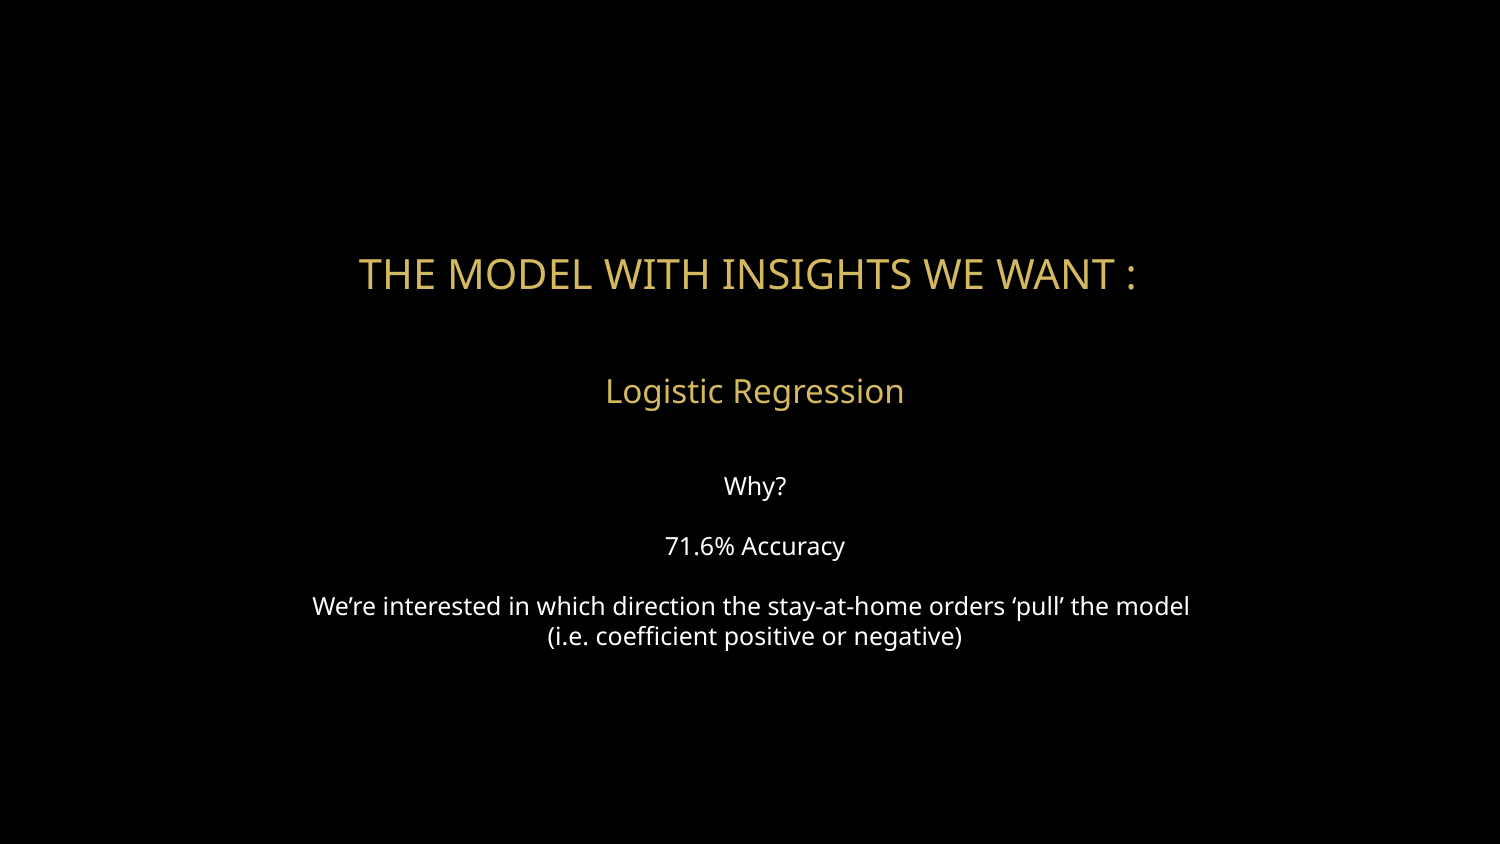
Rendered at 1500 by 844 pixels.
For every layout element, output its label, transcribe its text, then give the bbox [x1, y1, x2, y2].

text_box Logistic Regression Why? 71.6% Accuracy We’re interested in which direction the stay-at-home orders ‘pull’ the model (i.e. coefficient positive or negative) [100, 355, 1410, 690]
text_box THE MODEL WITH INSIGHTS WE WANT : [86, 229, 1410, 313]
